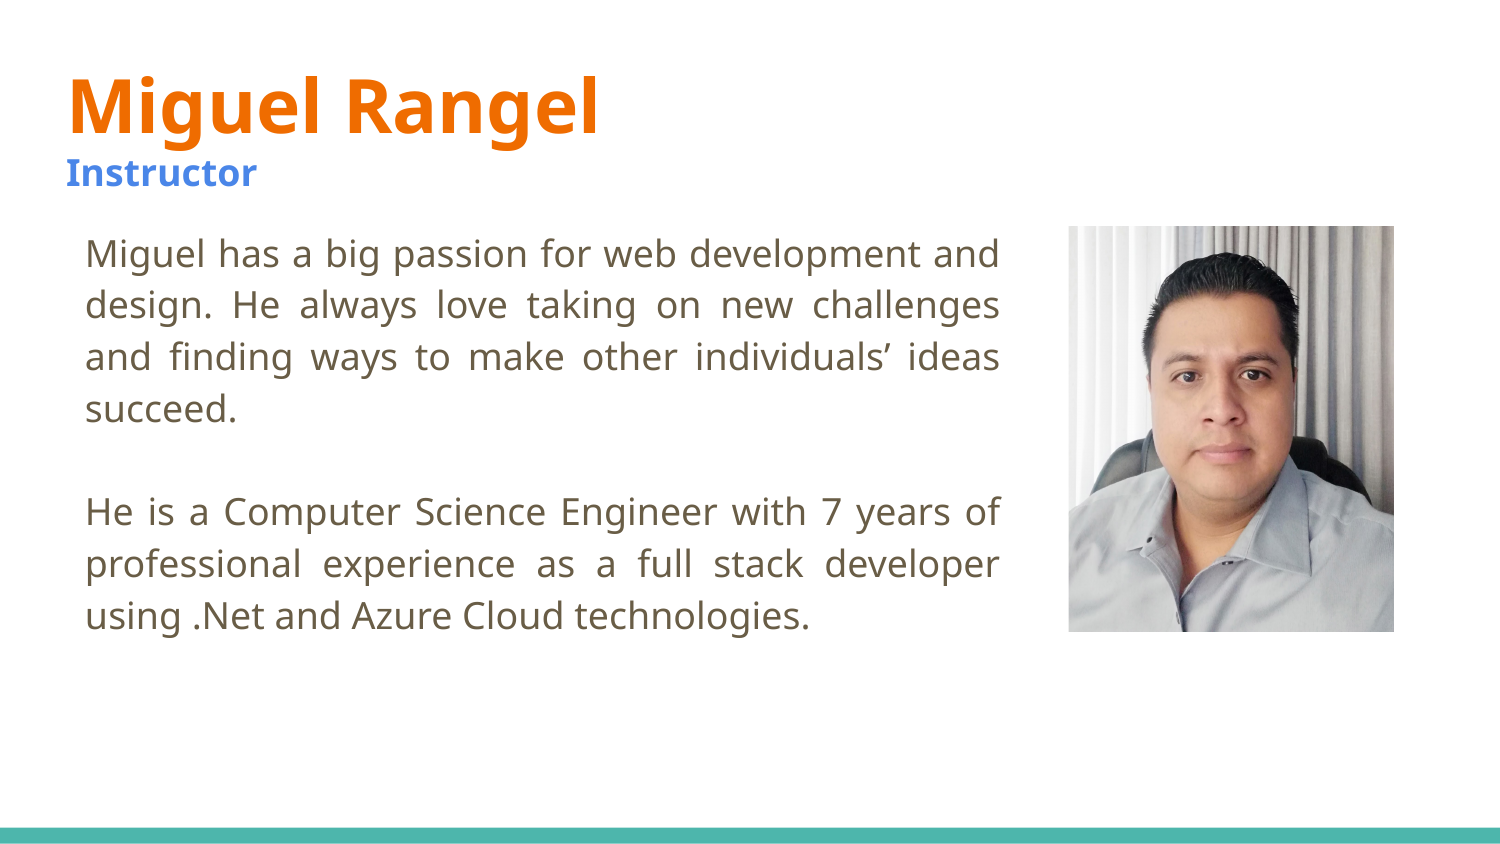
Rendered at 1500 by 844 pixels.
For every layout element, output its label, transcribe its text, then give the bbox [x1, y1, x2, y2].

title Miguel Rangel Instructor [51, 44, 1449, 161]
picture [1068, 226, 1395, 632]
list Miguel has a big passion for web development and design. He always love taking on new challenges and finding ways to make other individuals’ ideas succeed. He is a Computer Science Engineer with 7 years of professional experience as a full stack developer using .Net and Azure Cloud technologies. [51, 207, 1017, 750]
